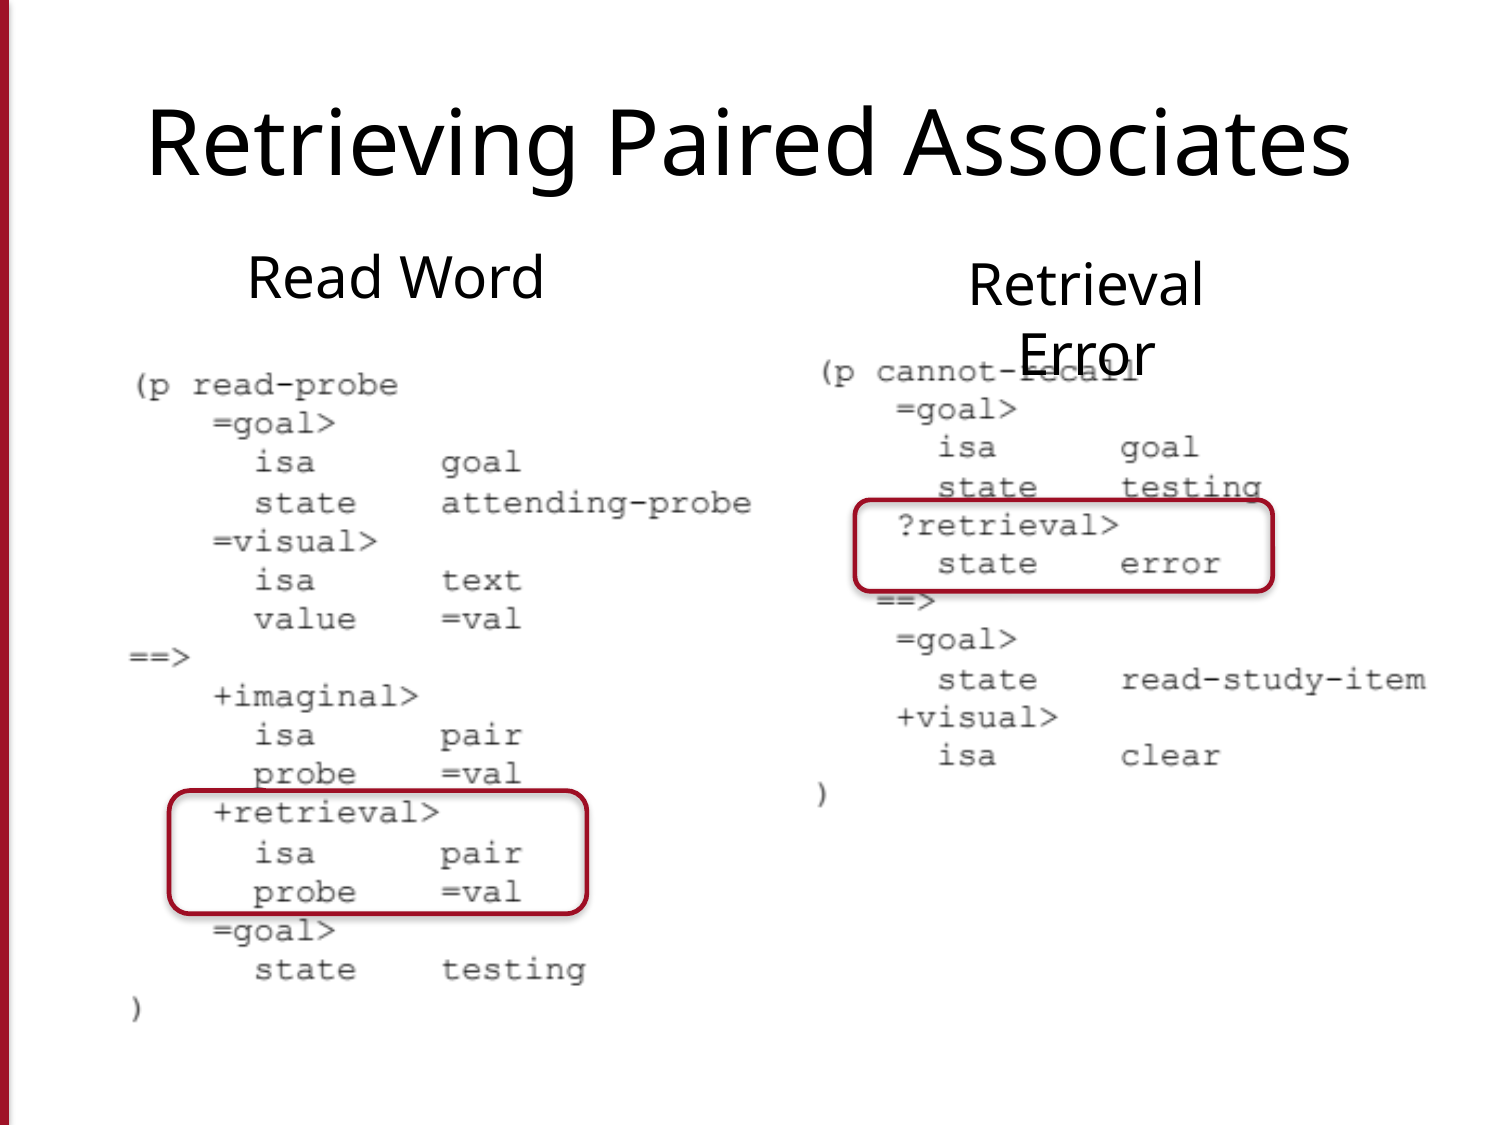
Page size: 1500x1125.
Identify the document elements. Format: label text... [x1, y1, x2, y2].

text_box Read Word [199, 232, 594, 318]
title Retrieving Paired Associates [75, 45, 1425, 233]
picture [103, 340, 1477, 1042]
text_box Retrieval Error [889, 240, 1284, 339]
